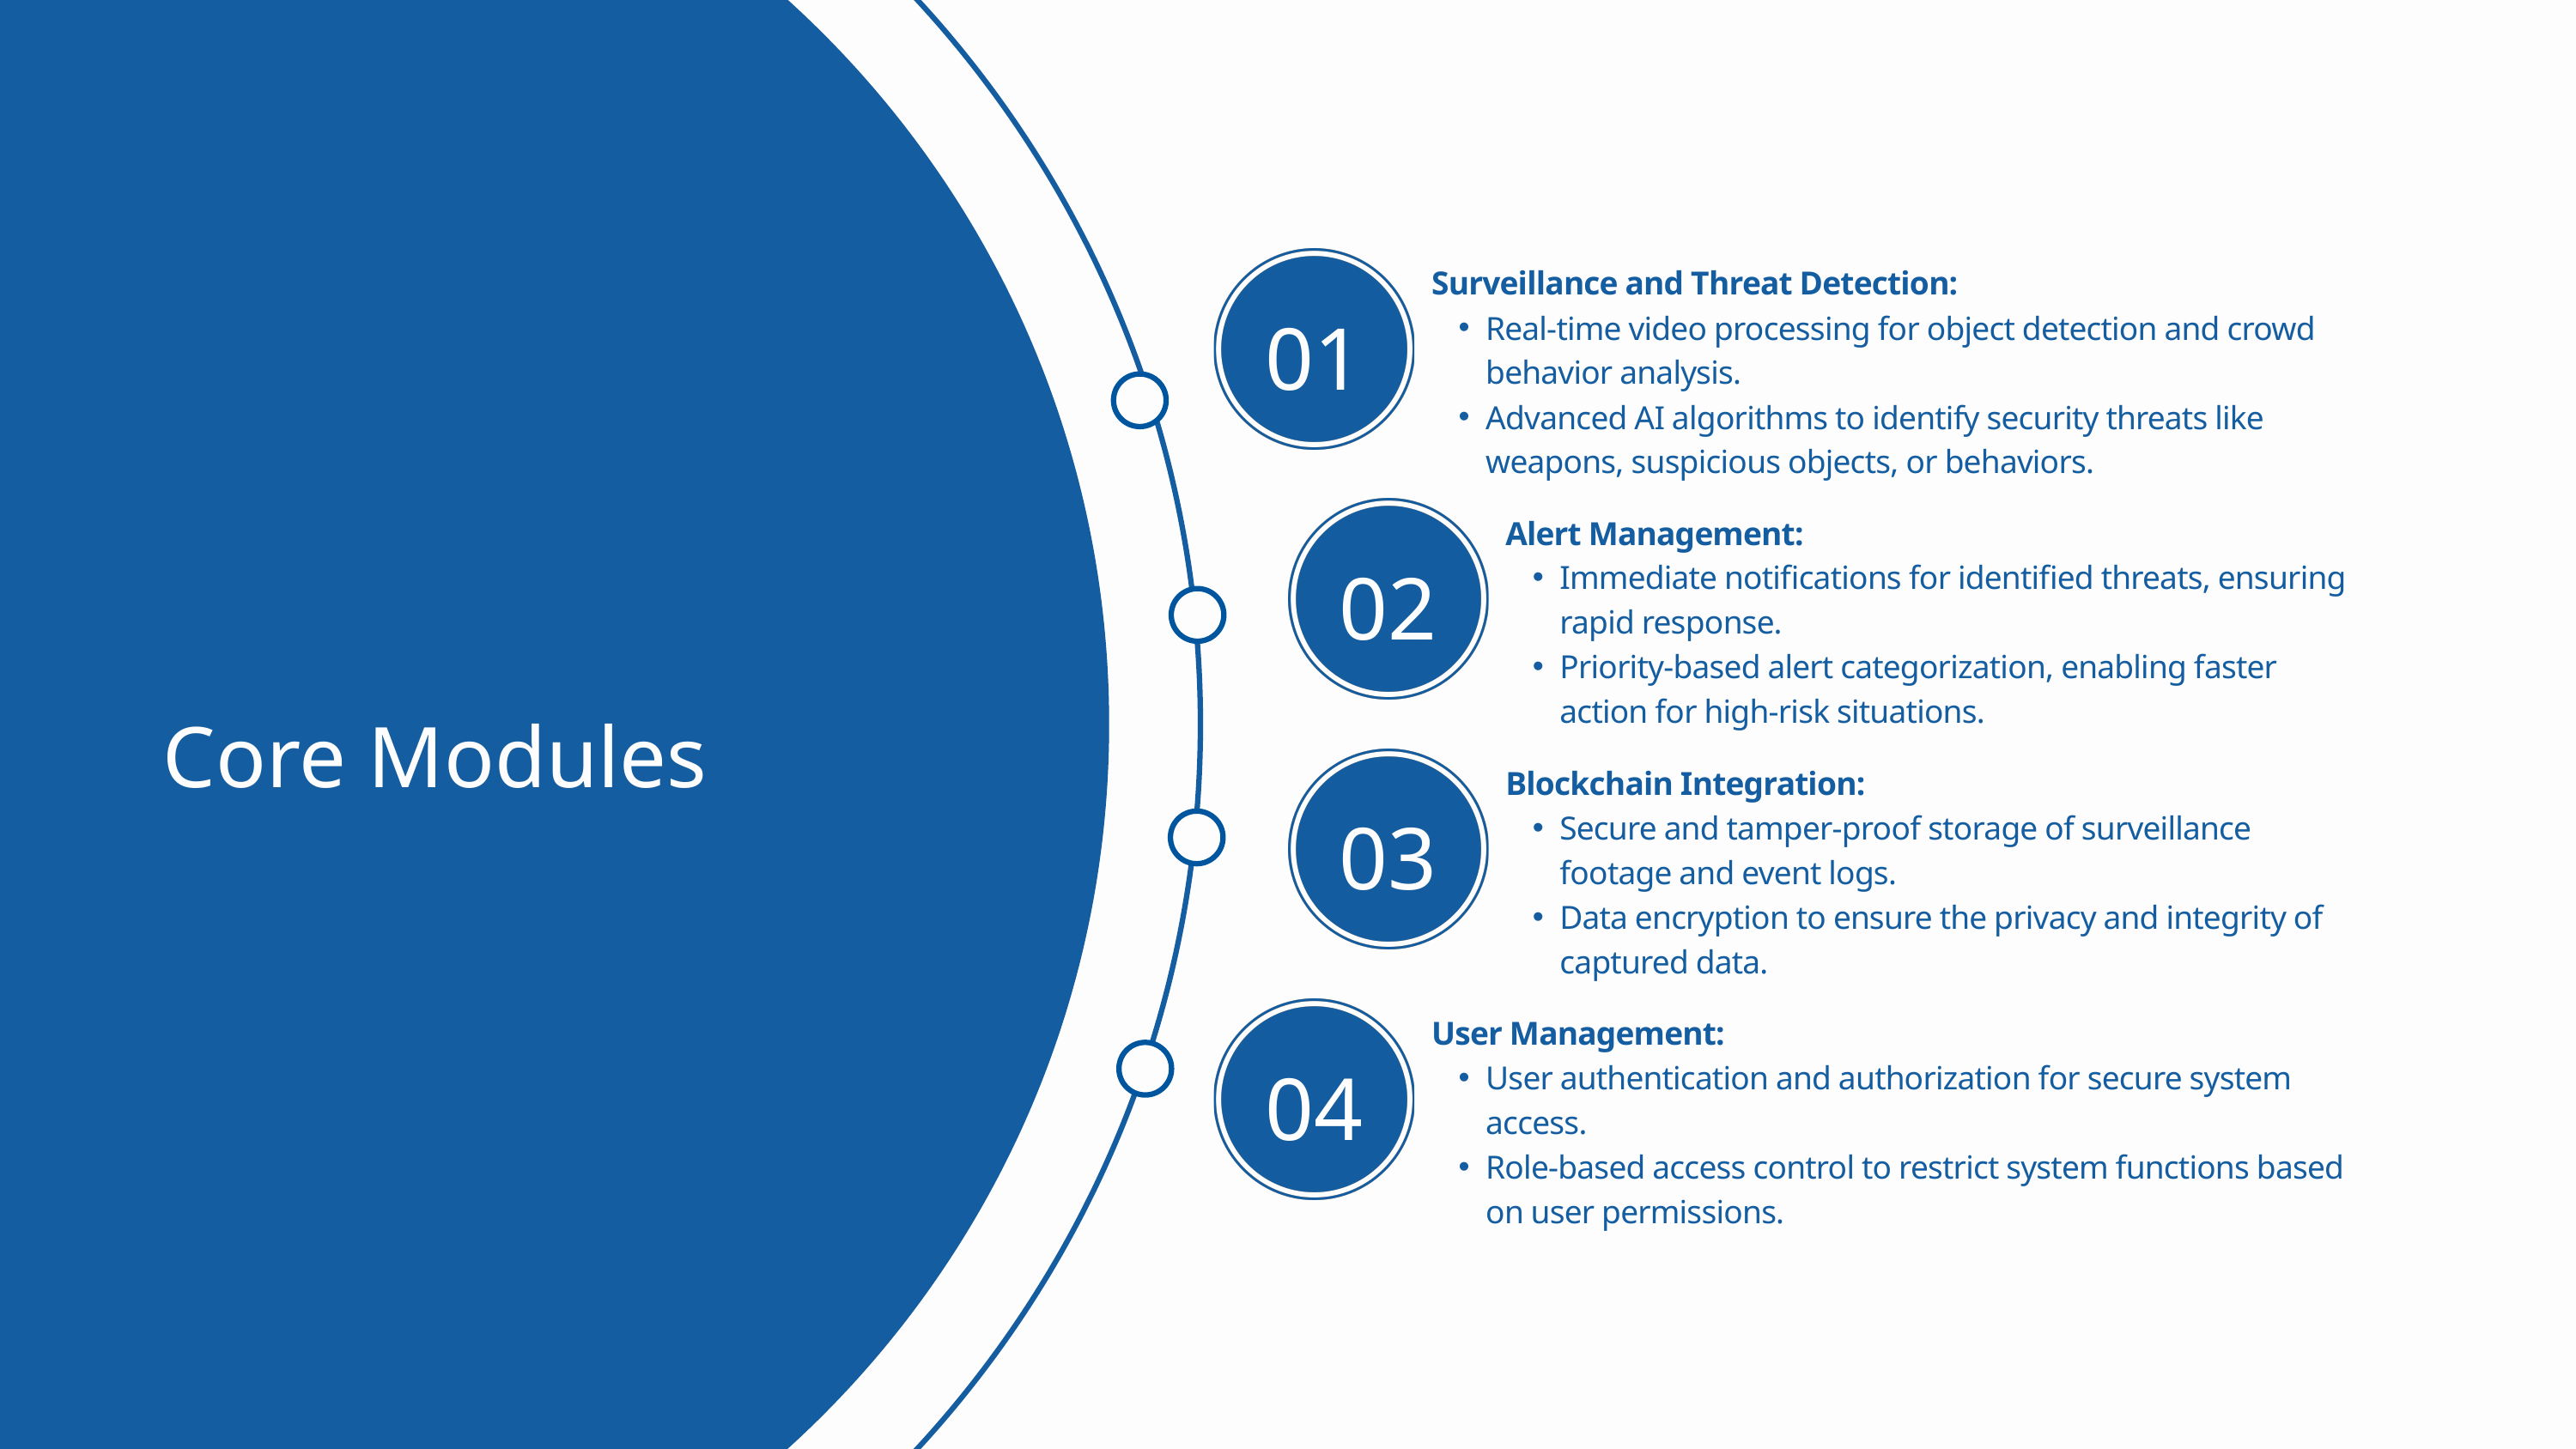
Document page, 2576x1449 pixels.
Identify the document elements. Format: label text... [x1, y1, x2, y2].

text_box 02 [1308, 537, 1468, 658]
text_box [0, 0, 1109, 1449]
text_box 03 [1308, 787, 1468, 907]
text_box [1287, 749, 1489, 949]
text_box [1213, 998, 1415, 1200]
text_box 04 [1234, 1037, 1394, 1158]
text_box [1118, 1042, 1172, 1095]
text_box User Management: User authentication and authorization for secure system access. Role-based access control to restrict system functions based on user permissions. [1431, 1007, 2356, 1276]
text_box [1113, 373, 1167, 427]
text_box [1116, 0, 1201, 1449]
text_box 01 [1234, 287, 1394, 408]
text_box Blockchain Integration: Secure and tamper-proof storage of surveillance footage and event logs. Data encryption to ensure the privacy and integrity of captured data. [1505, 756, 2356, 1007]
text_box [1170, 588, 1224, 642]
text_box [1213, 248, 1415, 450]
text_box [1287, 498, 1489, 700]
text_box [1170, 810, 1224, 864]
text_box Surveillance and Threat Detection: Real-time video processing for object detection and crowd behavior analysis. Advanced AI algorithms to identify security threats like weapons, suspicious objects, or behaviors. [1431, 257, 2356, 525]
text_box Alert Management: Immediate notifications for identified threats, ensuring rapid response. Priority-based alert categorization, enabling faster action for high-risk situations. [1505, 506, 2356, 756]
